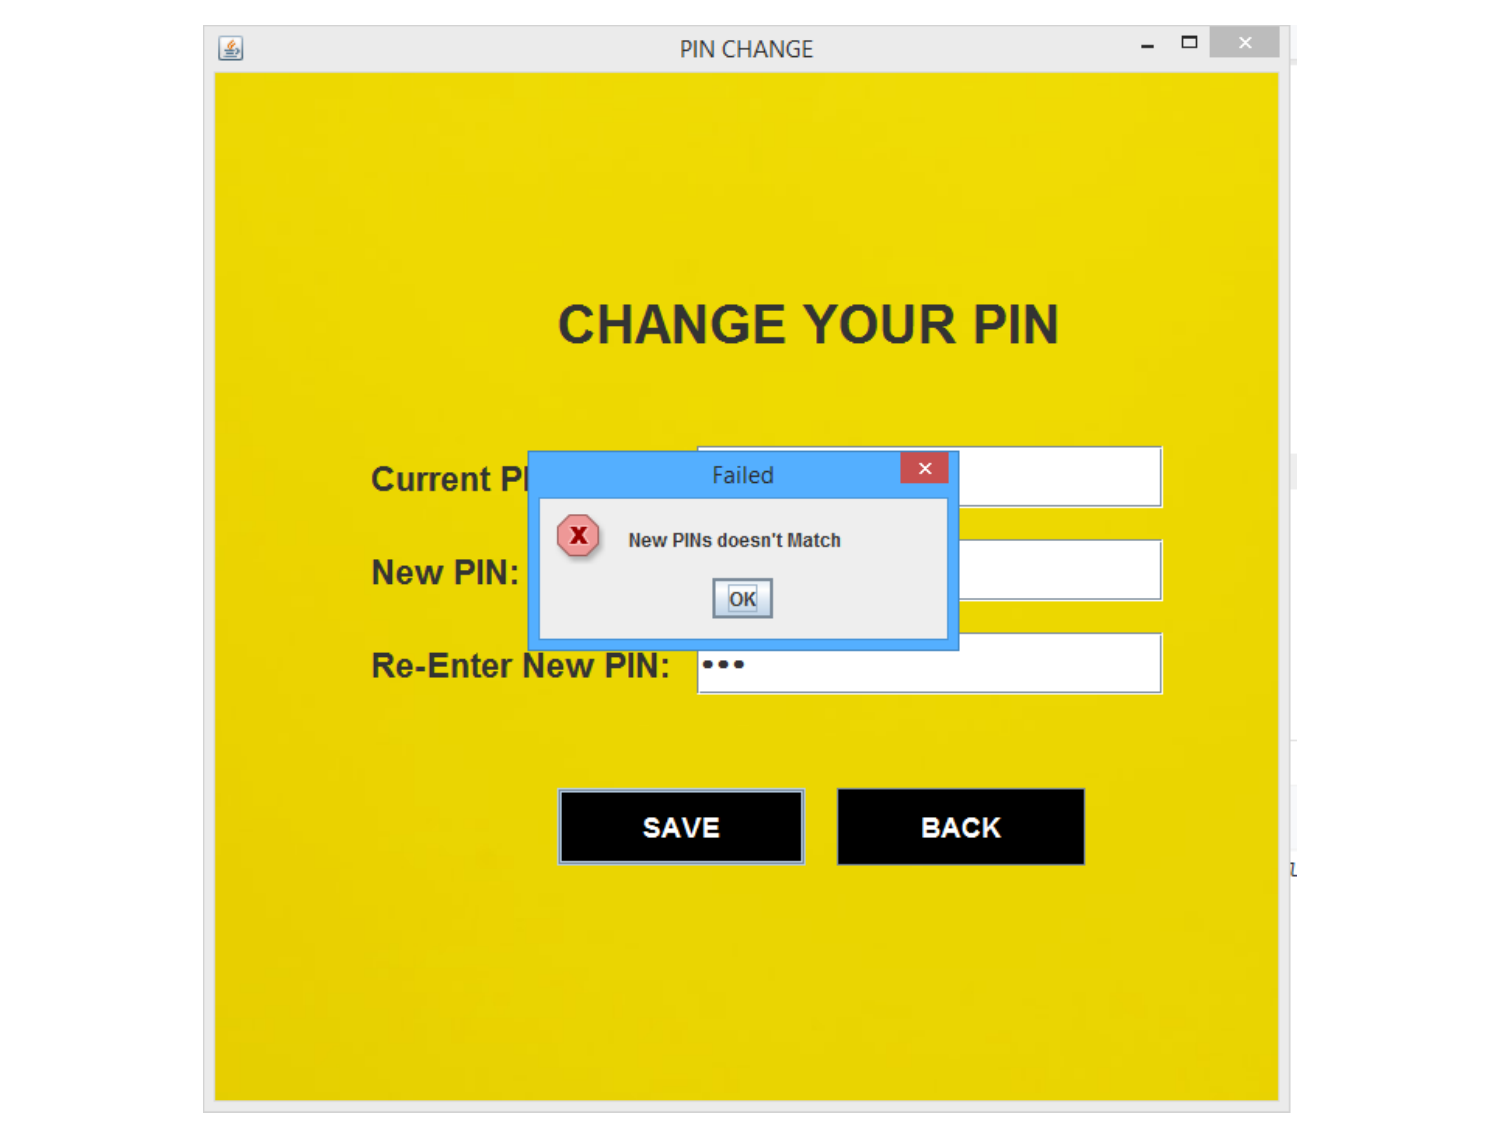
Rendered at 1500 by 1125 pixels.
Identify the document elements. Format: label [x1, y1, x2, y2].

list [203, 25, 1297, 1113]
